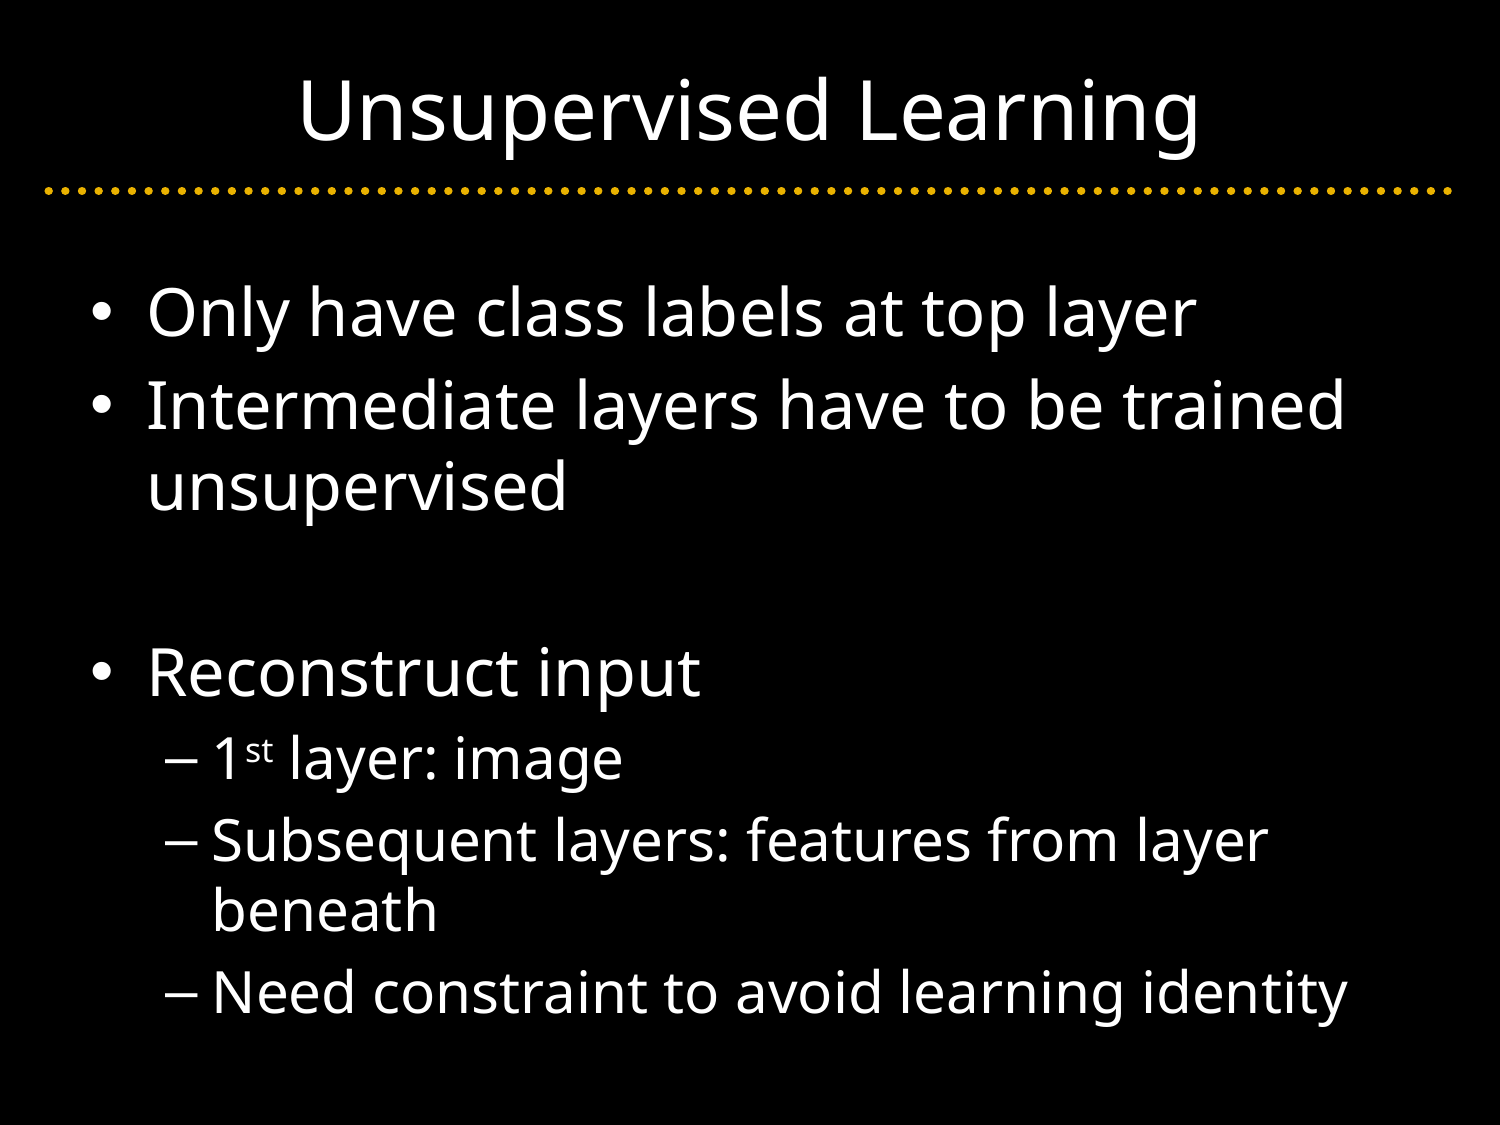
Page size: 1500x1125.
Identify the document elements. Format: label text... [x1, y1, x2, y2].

list Only have class labels at top layer Intermediate layers have to be trained unsupervised Reconstruct input 1st layer: image Subsequent layers: features from layer beneath Need constraint to avoid learning identity [75, 262, 1425, 1005]
title Unsupervised Learning [75, 13, 1425, 190]
